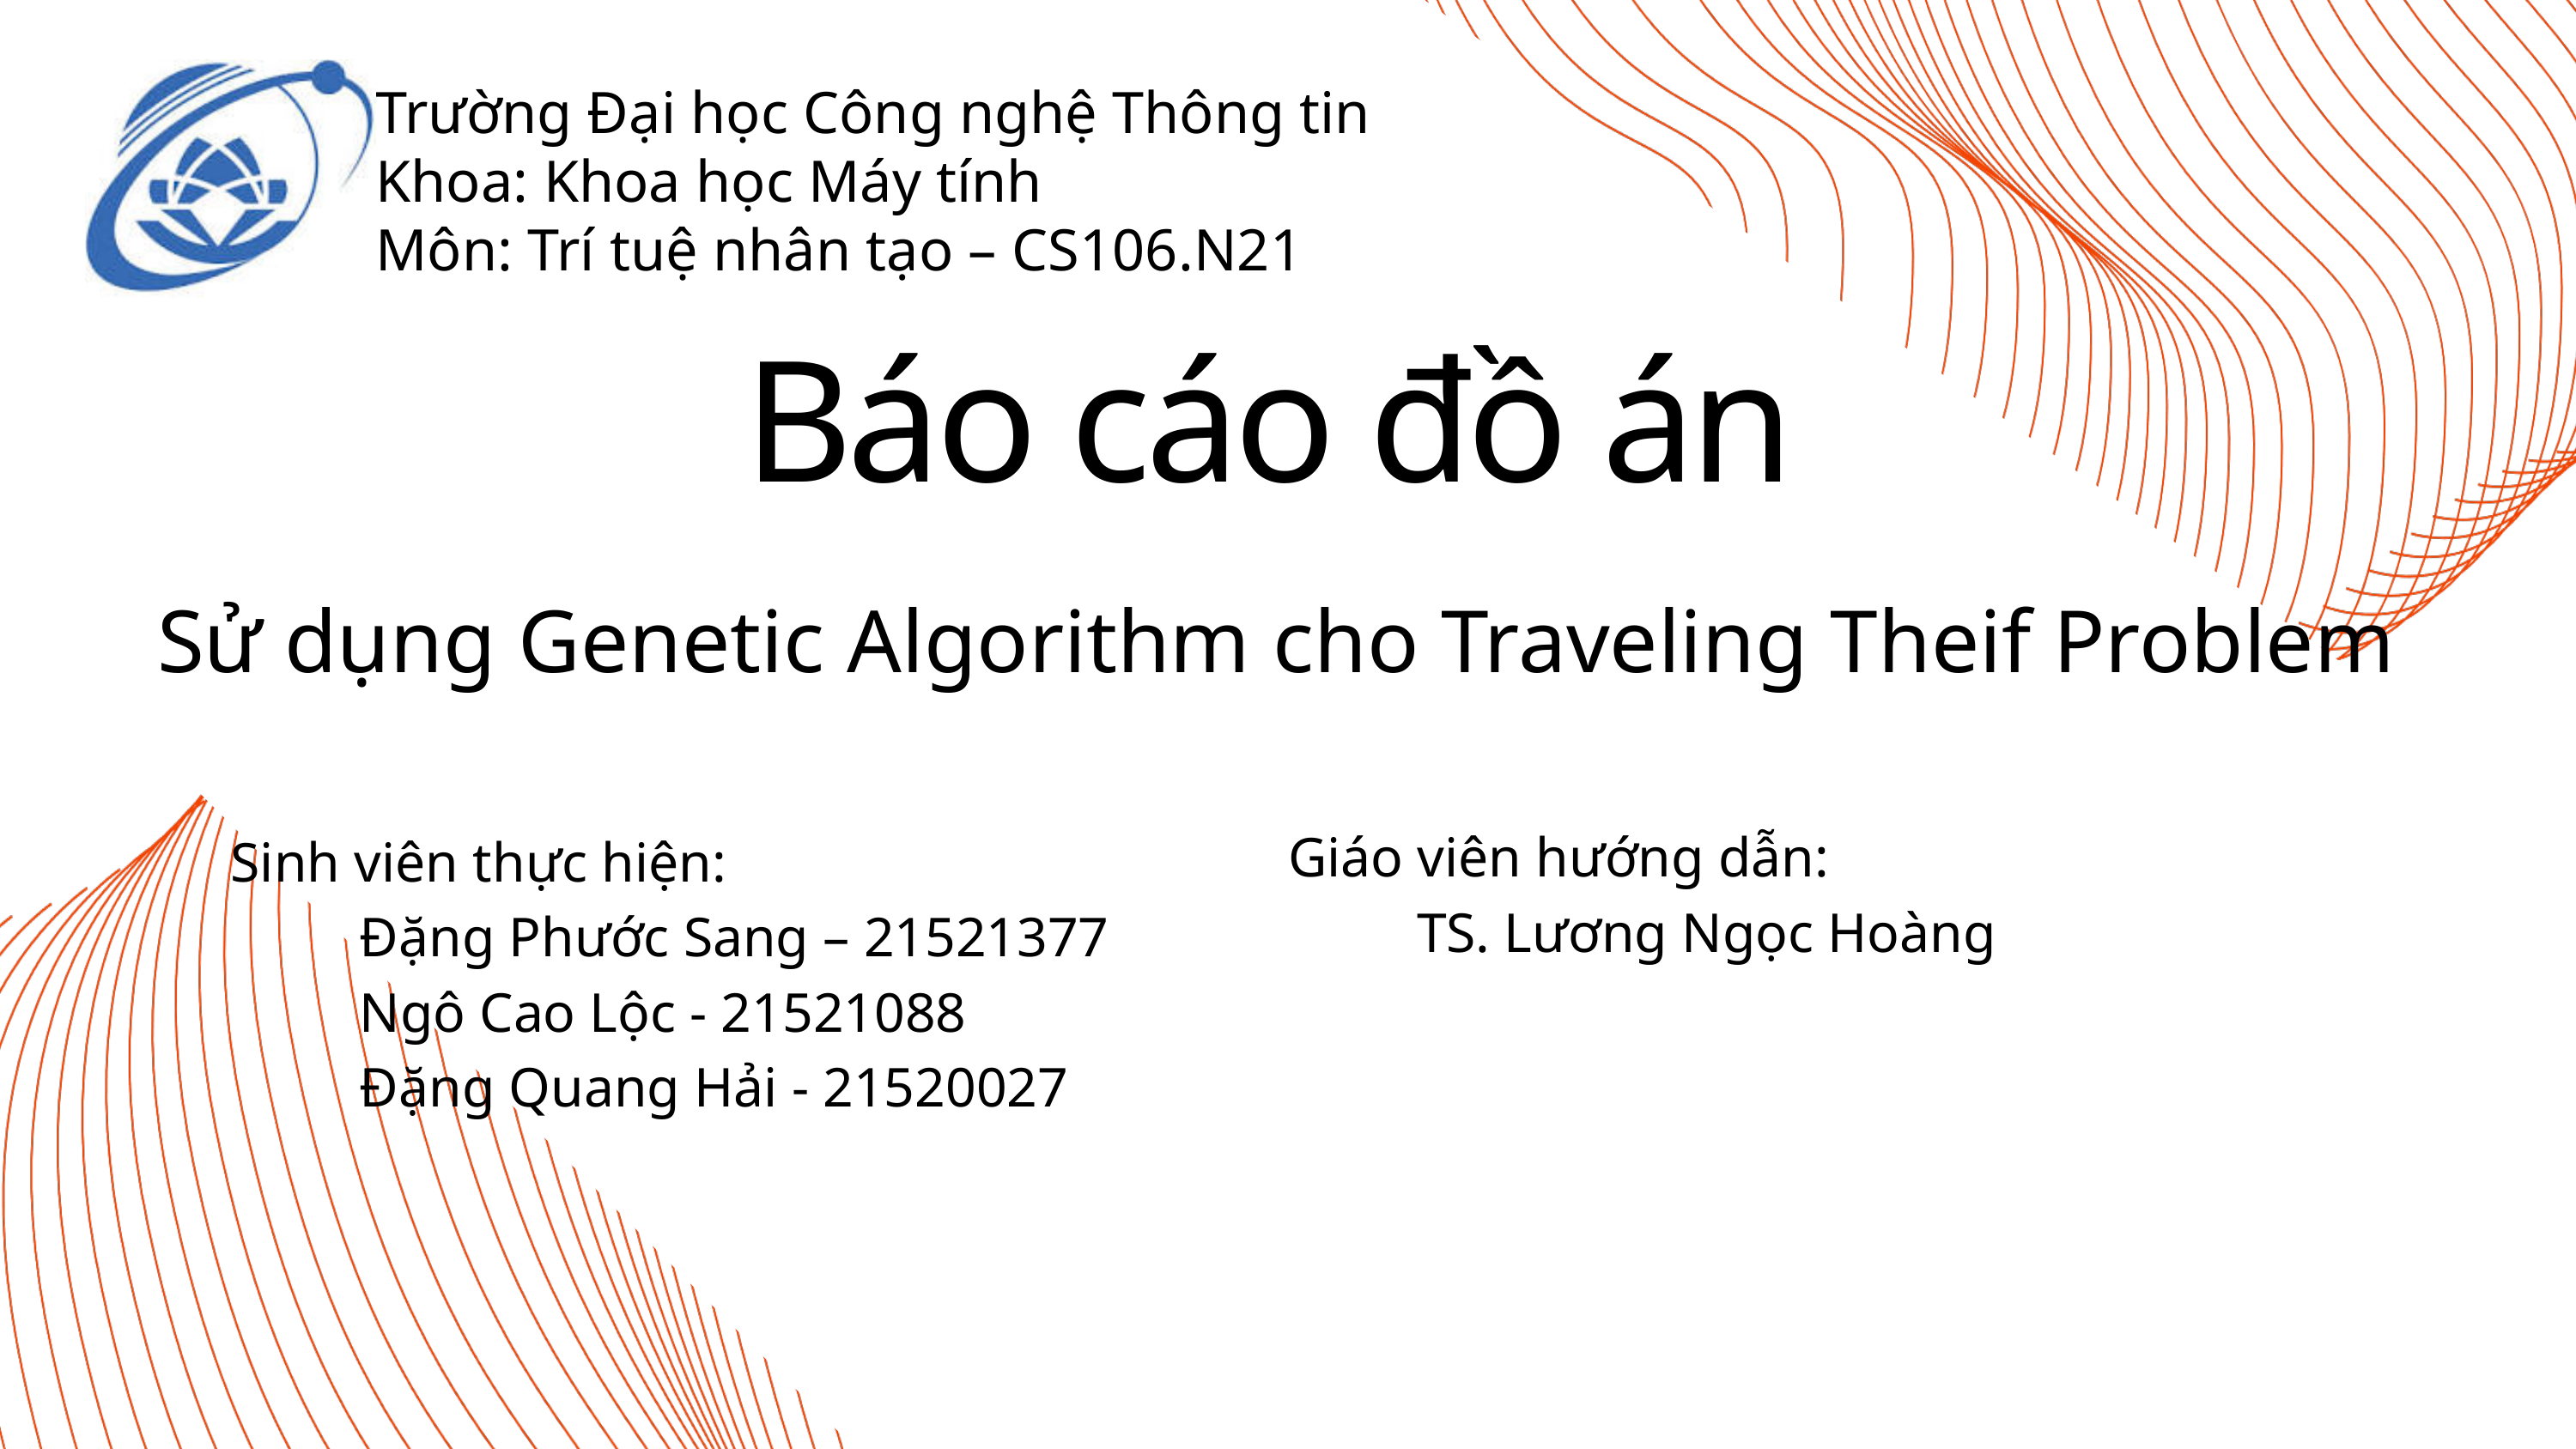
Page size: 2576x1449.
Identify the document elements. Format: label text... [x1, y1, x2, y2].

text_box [144, 347, 2432, 692]
text_box Trường Đại học Công nghệ Thông tin Khoa: Khoa học Máy tính Môn: Trí tuệ nhân tạo – CS106.N21 [379, 76, 1594, 283]
text_box [1425, 0, 2576, 818]
text_box Giáo viên hướng dẫn: TS. Lương Ngọc Hoàng [1288, 812, 2346, 963]
picture [85, 58, 376, 300]
text_box Sinh viên thực hiện: Đặng Phước Sang – 21521377 Ngô Cao Lộc - 21521088 Đặng Quang Hải - 21520027 [230, 817, 1288, 1119]
text_box [0, 593, 856, 1449]
